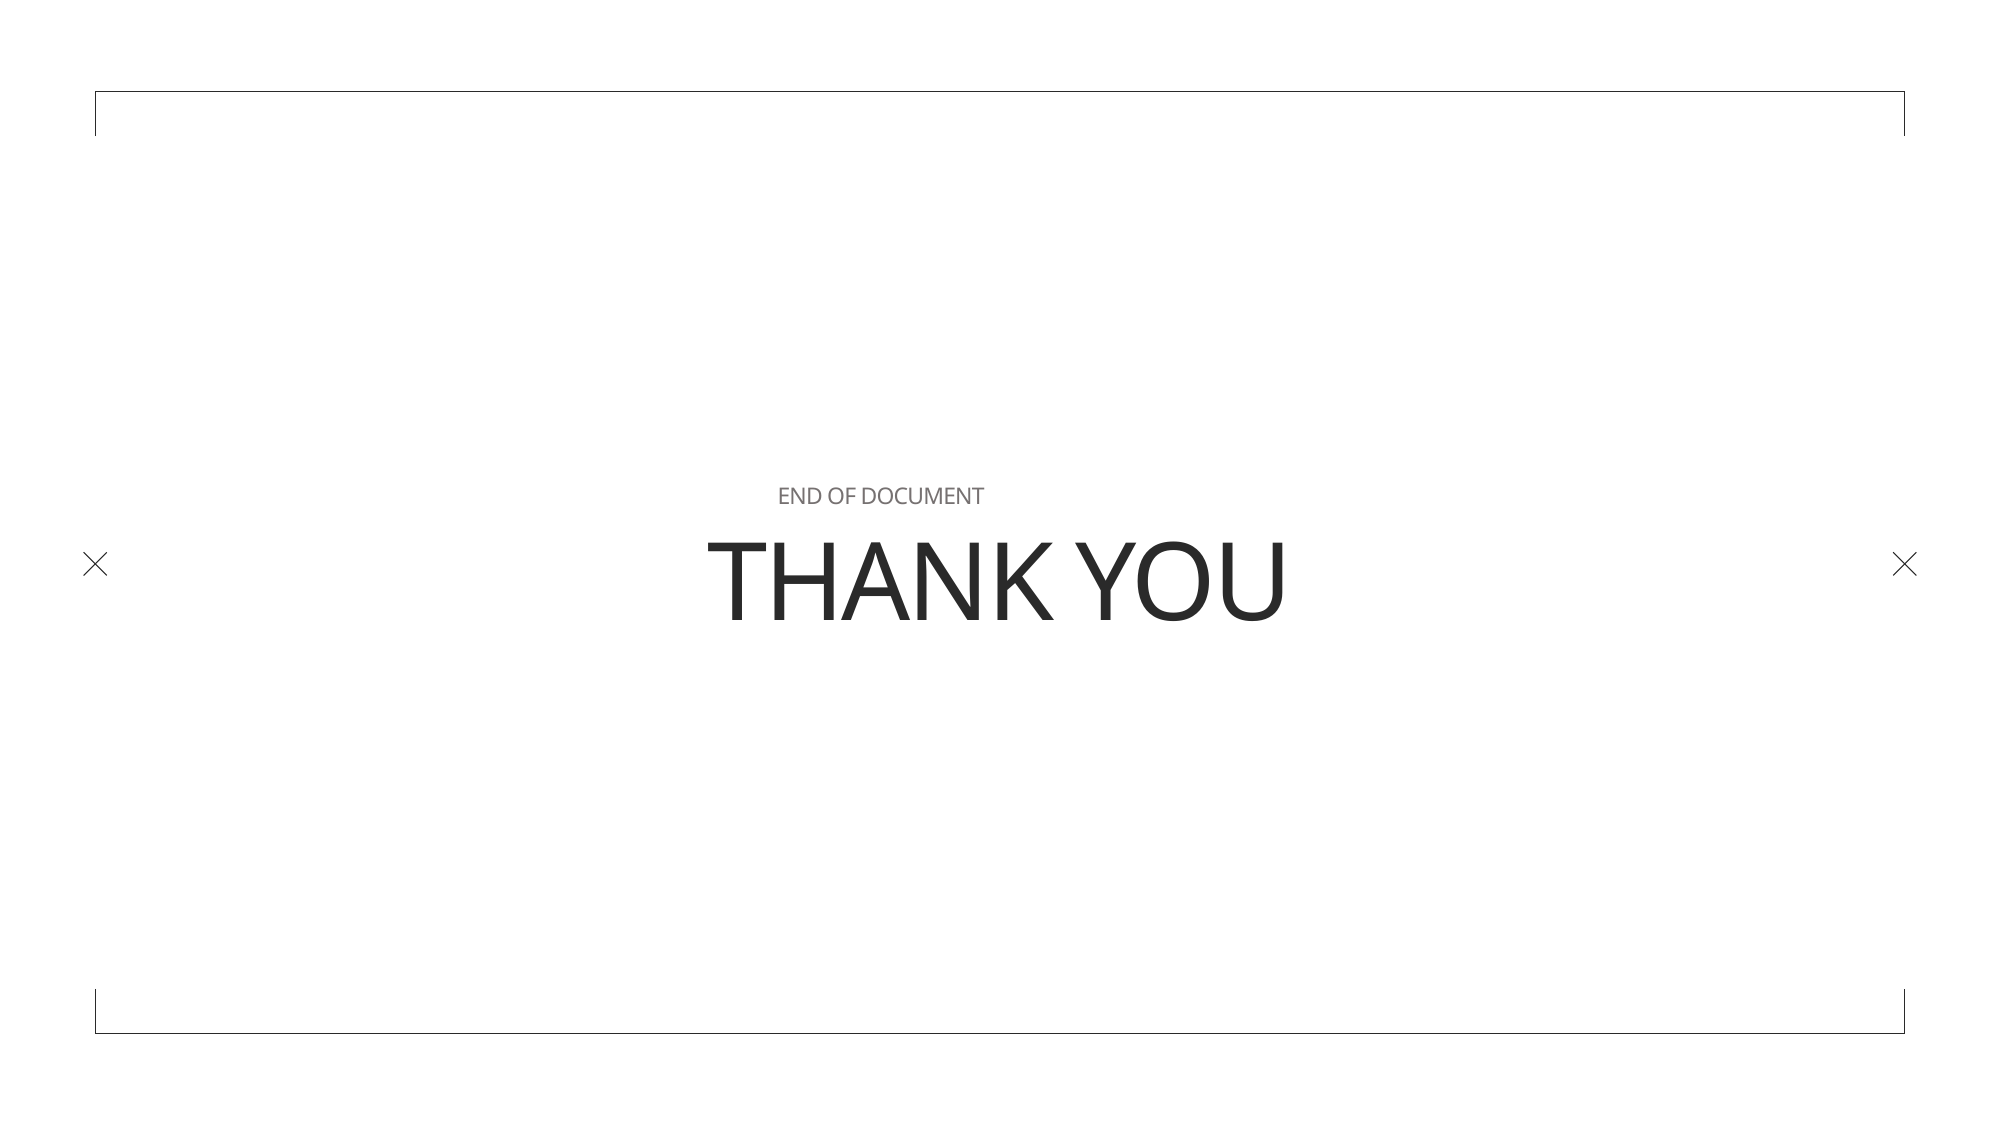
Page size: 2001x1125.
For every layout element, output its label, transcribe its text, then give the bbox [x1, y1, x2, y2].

text_box [95, 988, 1905, 1034]
text_box THANK YOU [698, 508, 1302, 645]
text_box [83, 552, 107, 576]
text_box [1893, 552, 1917, 576]
text_box END OF DOCUMENT [768, 479, 1232, 513]
text_box [95, 91, 1905, 137]
